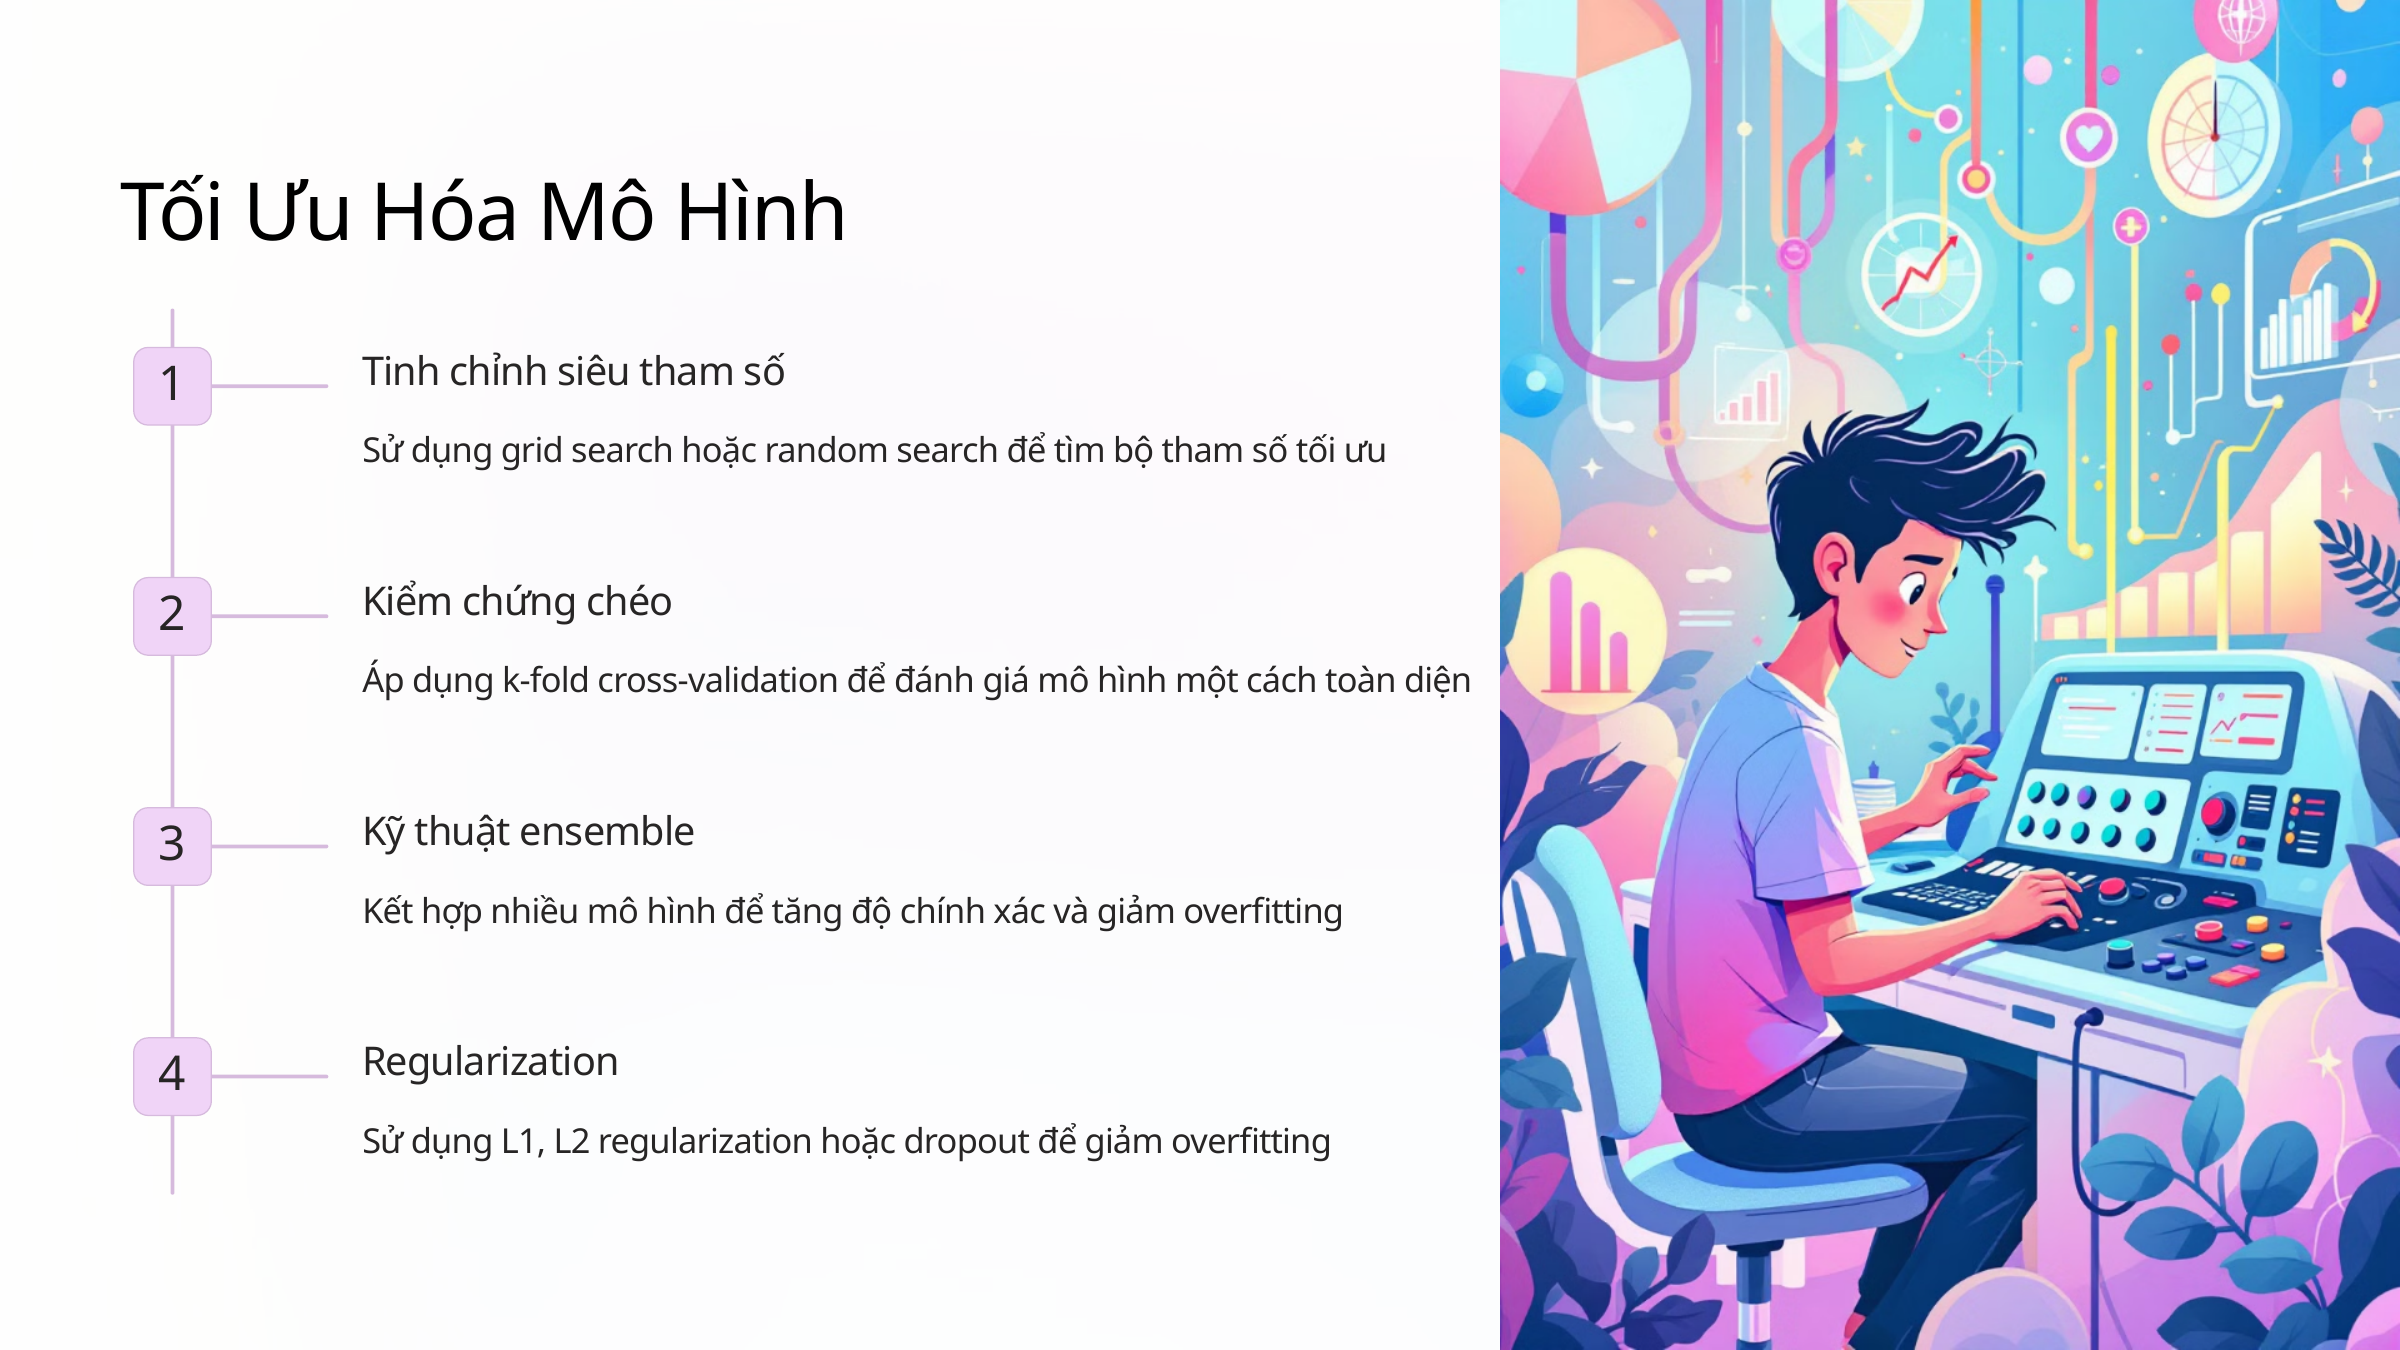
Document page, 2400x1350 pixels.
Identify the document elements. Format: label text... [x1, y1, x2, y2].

text_box Kỹ thuật ensemble [362, 803, 769, 855]
text_box [133, 807, 212, 886]
text_box [133, 577, 212, 656]
text_box 3 [160, 822, 185, 871]
text_box Áp dụng k-fold cross-validation để đánh giá mô hình một cách toàn diện [362, 644, 1380, 700]
text_box [170, 426, 175, 577]
text_box [212, 614, 329, 619]
text_box [212, 1074, 329, 1079]
picture [1499, 0, 2400, 1350]
text_box Tối Ưu Hóa Mô Hình [120, 155, 933, 257]
text_box [170, 308, 175, 347]
text_box [133, 347, 212, 426]
text_box 4 [160, 1052, 185, 1101]
text_box [212, 844, 329, 849]
text_box Sử dụng L1, L2 regularization hoặc dropout để giảm overfitting [362, 1104, 1380, 1161]
text_box 2 [160, 591, 185, 641]
text_box Tinh chỉnh siêu tham số [362, 343, 786, 394]
text_box Regularization [362, 1033, 769, 1085]
text_box Sử dụng grid search hoặc random search để tìm bộ tham số tối ưu [362, 414, 1380, 470]
text_box Kiểm chứng chéo [362, 573, 769, 624]
text_box 1 [160, 361, 185, 411]
text_box Kết hợp nhiều mô hình để tăng độ chính xác và giảm overfitting [362, 874, 1380, 930]
text_box [170, 1116, 175, 1195]
text_box [212, 384, 329, 389]
text_box [133, 1037, 212, 1116]
text_box [170, 656, 175, 807]
text_box [170, 886, 175, 1037]
